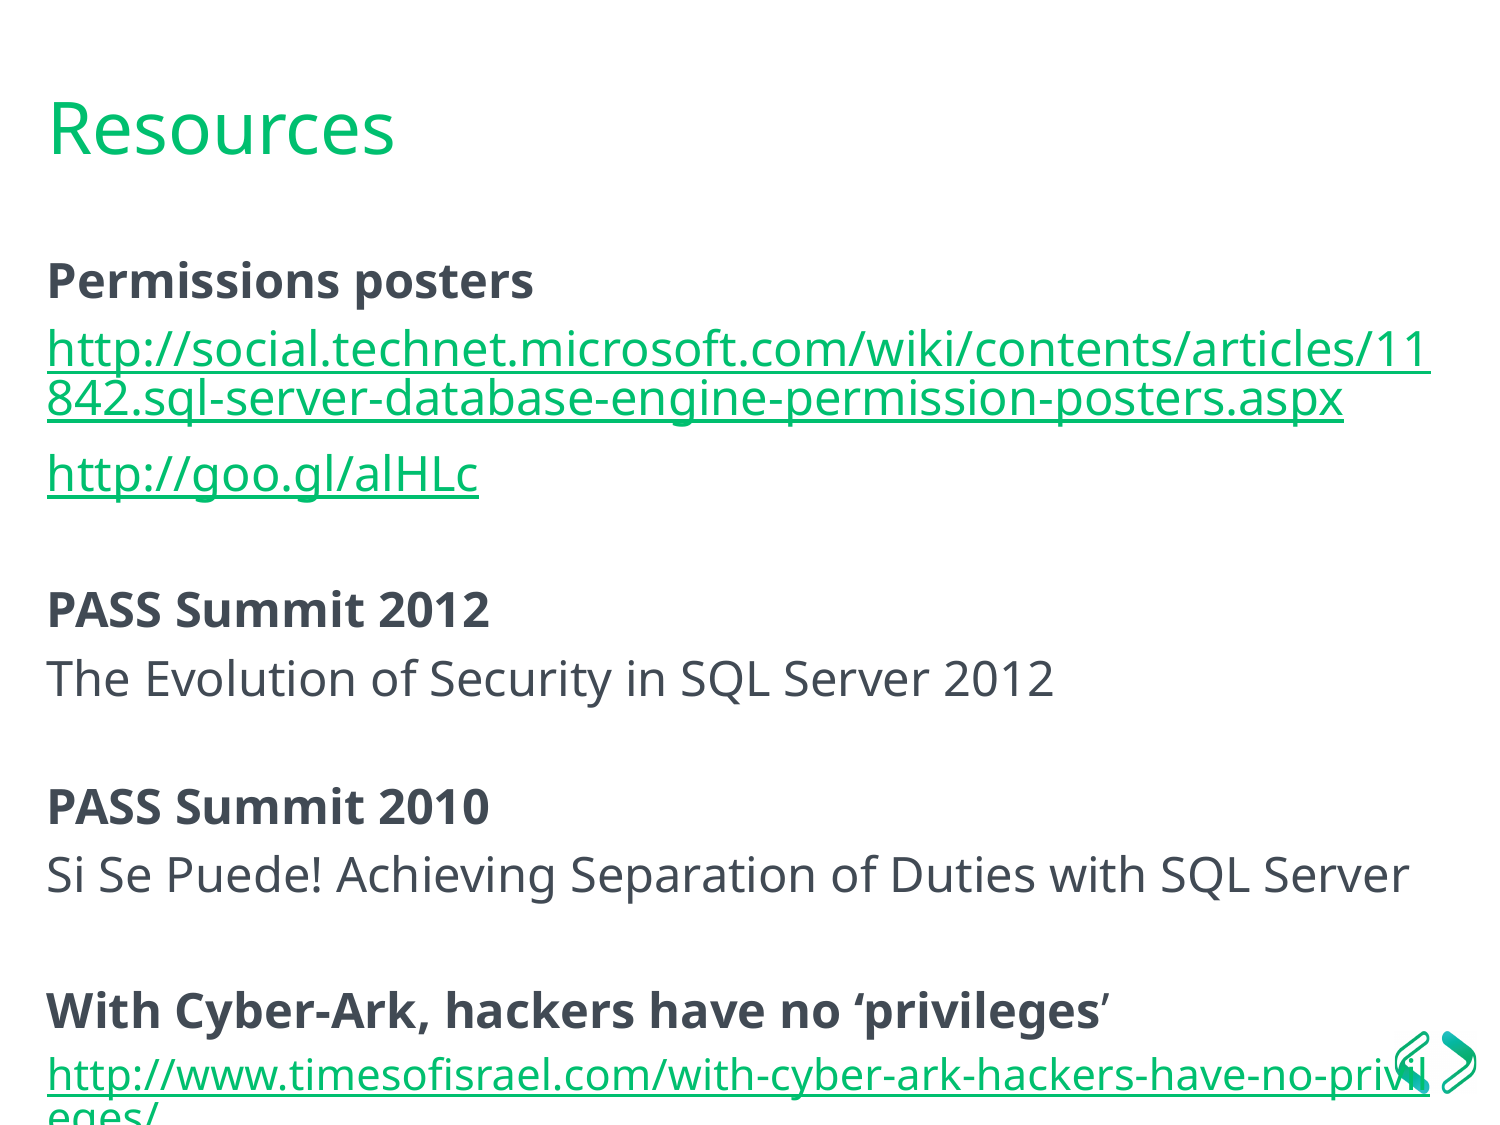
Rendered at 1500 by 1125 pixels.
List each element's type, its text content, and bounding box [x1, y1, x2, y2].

title Resources [47, 62, 1454, 188]
list Permissions posters http://social.technet.microsoft.com/wiki/contents/articles/11842.sql-server-database-engine-permission-posters.aspx http://goo.gl/alHLc PASS Summit 2012 The Evolution of Security in SQL Server 2012 PASS Summit 2010 Si Se Puede! Achieving Separation of Duties with SQL Server With Cyber-Ark, hackers have no ‘privileges’ http://www.timesofisrael.com/with-cyber-ark-hackers-have-no-privileges/ [46, 249, 1453, 1063]
